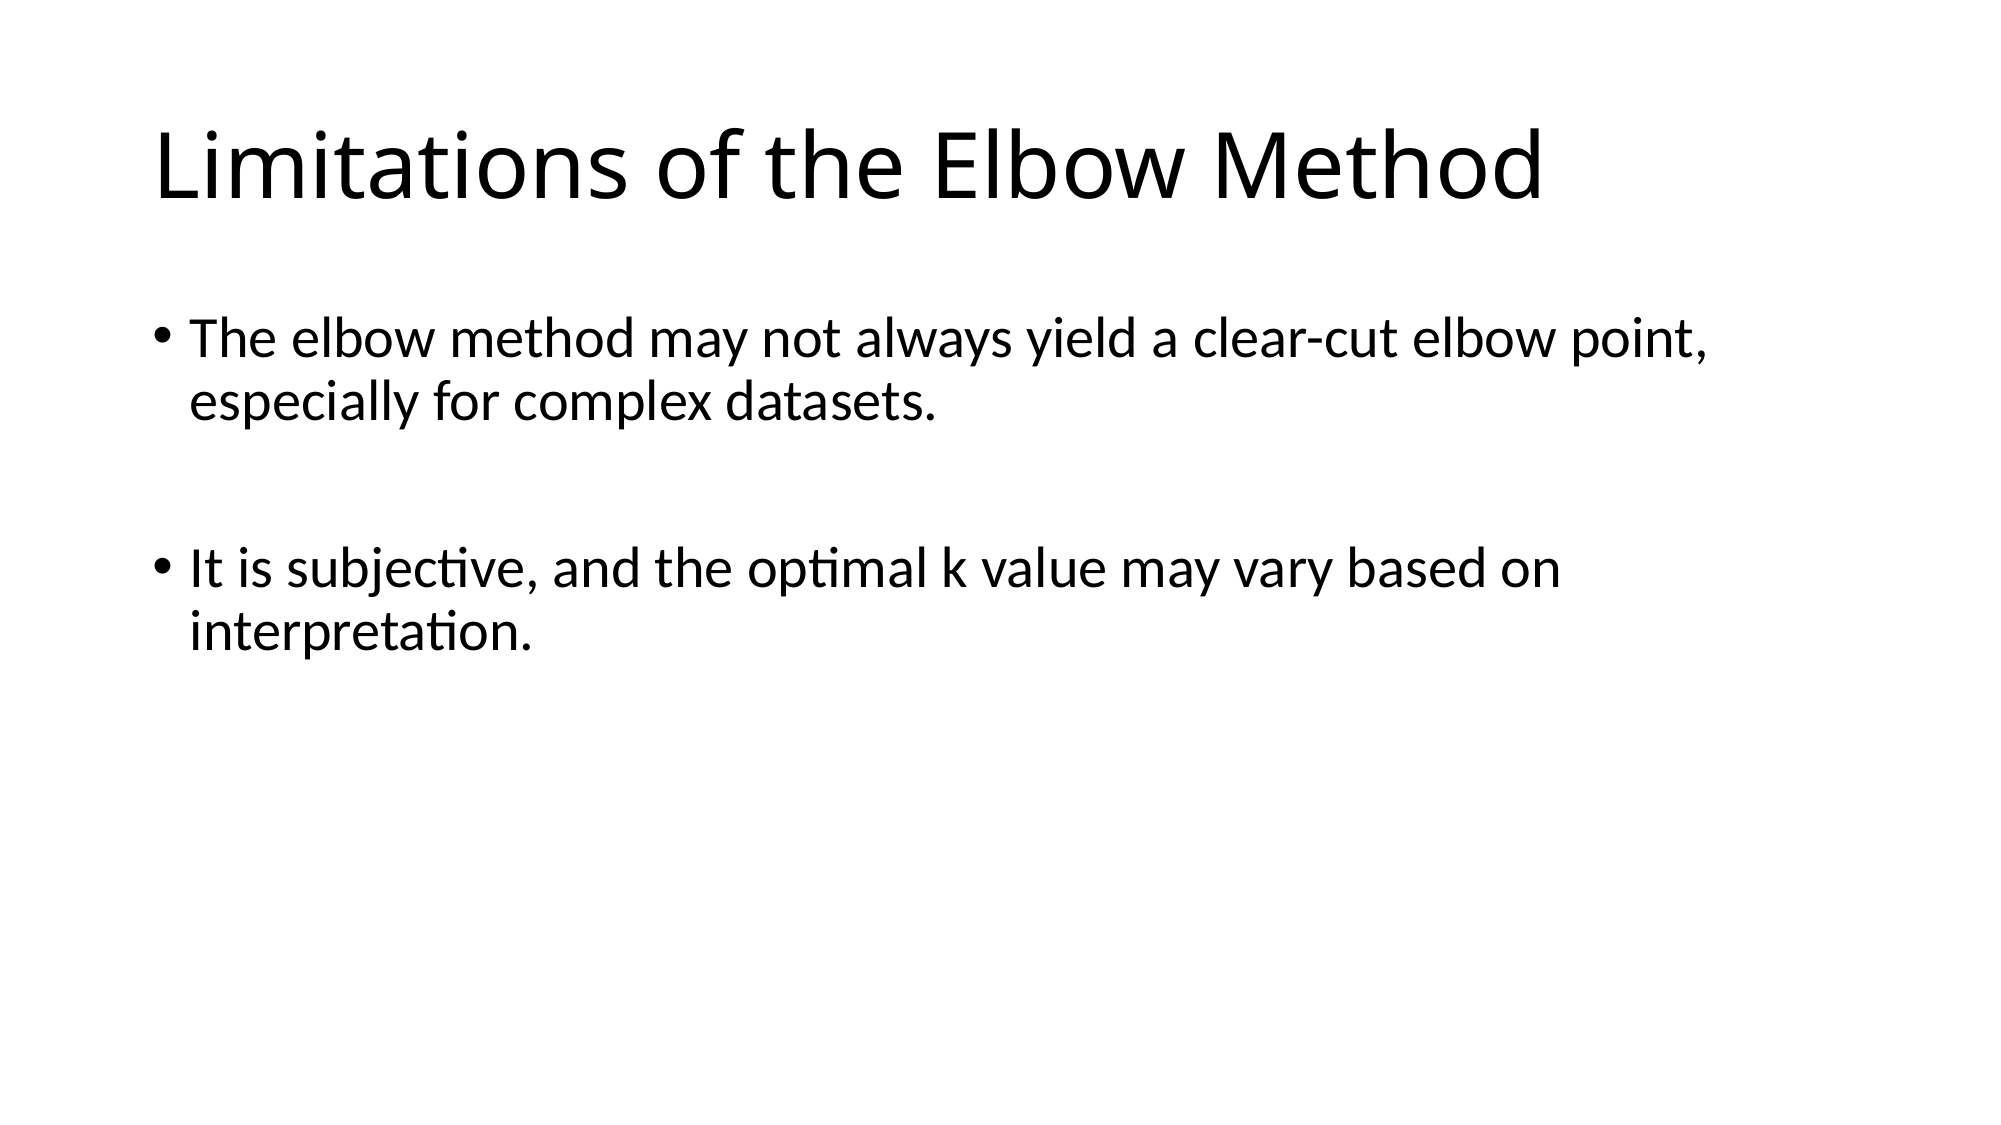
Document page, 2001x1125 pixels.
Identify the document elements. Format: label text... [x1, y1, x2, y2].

list The elbow method may not always yield a clear-cut elbow point, especially for complex datasets. It is subjective, and the optimal k value may vary based on interpretation. [137, 299, 1863, 1014]
title Limitations of the Elbow Method [137, 59, 1863, 278]
